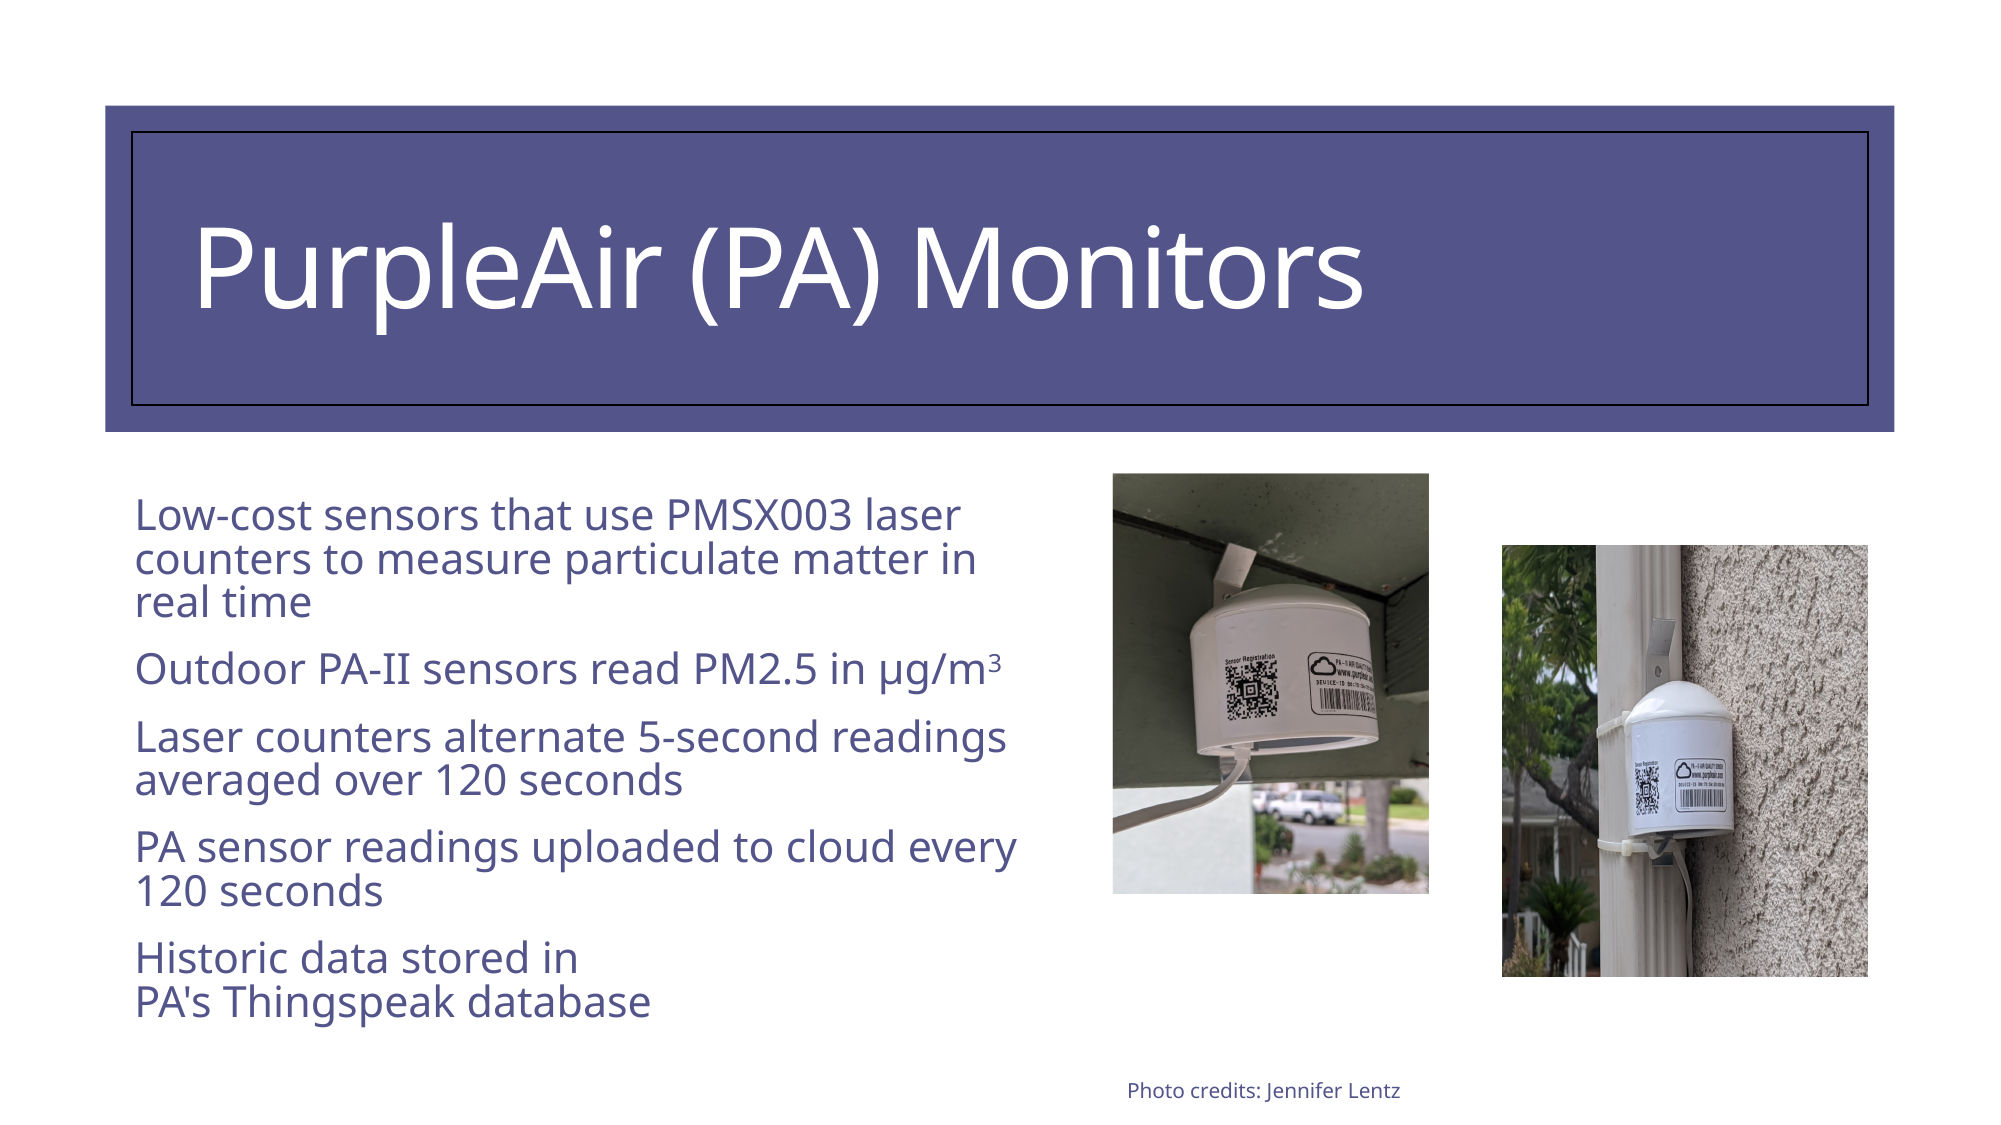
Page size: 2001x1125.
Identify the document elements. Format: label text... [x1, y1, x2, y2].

picture [1501, 545, 1868, 978]
picture [1059, 474, 1481, 894]
text_box [104, 104, 1895, 433]
text_box Photo credits: Jennifer Lentz [1112, 1070, 2000, 1111]
list Low-cost sensors that use PMSX003 laser counters to measure particulate matter in real time Outdoor PA-II sensors read PM2.5 in µg/m3 Laser counters alternate 5-second readings averaged over 120 seconds PA sensor readings uploaded to cloud every 120 seconds Historic data stored in PA's Thingspeak database [105, 487, 1075, 1035]
text_box [131, 131, 1869, 406]
title PurpleAir (PA) Monitors [175, 173, 1823, 376]
